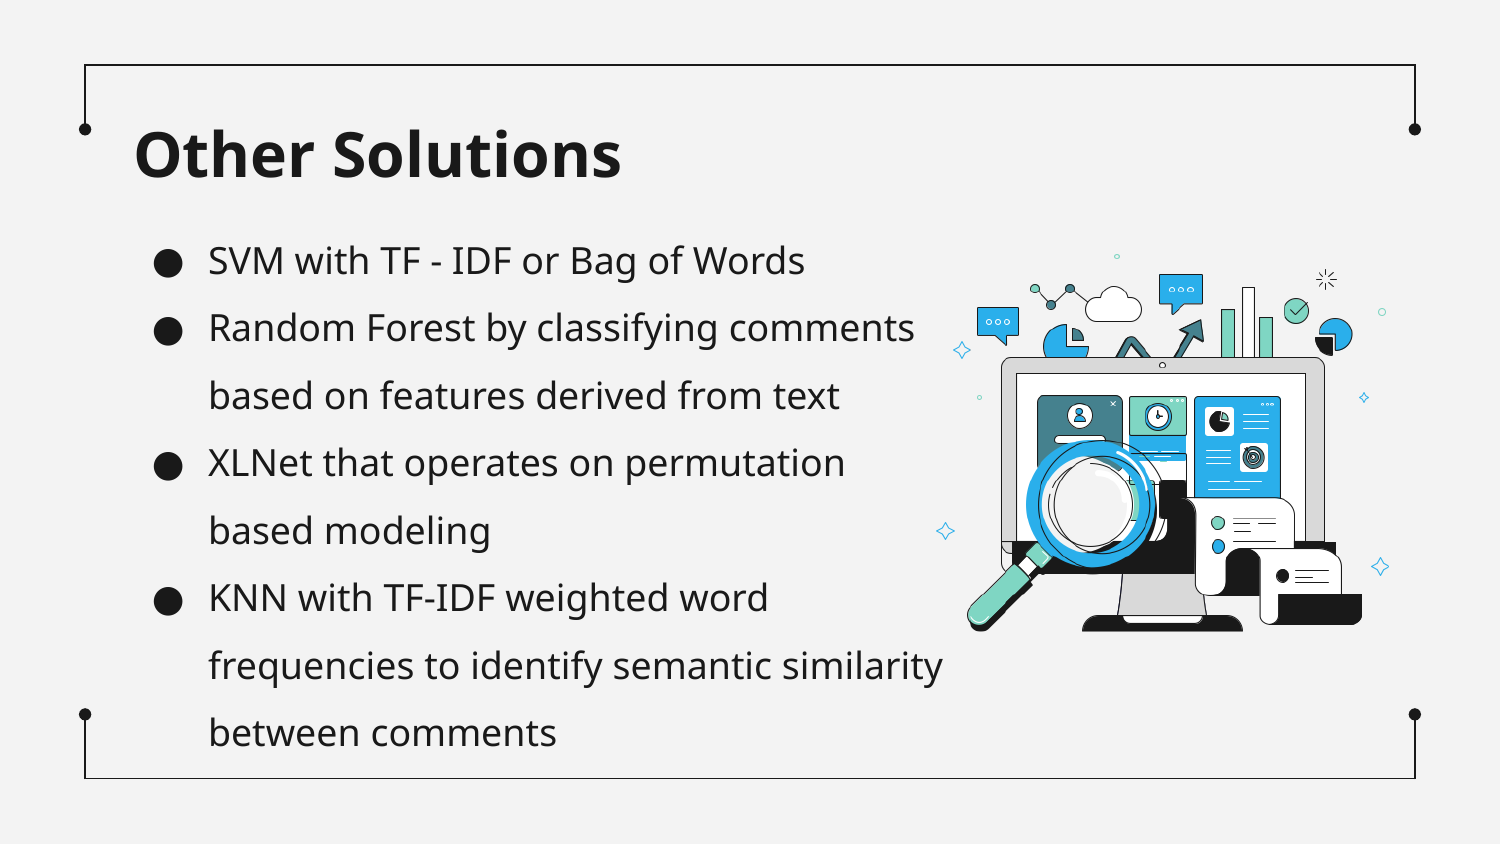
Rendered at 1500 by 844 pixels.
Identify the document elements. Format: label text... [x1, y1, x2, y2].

text_box SVM with TF - IDF or Bag of Words Random Forest by classifying comments based on features derived from text XLNet that operates on permutation based modeling KNN with TF-IDF weighted word frequencies to identify semantic similarity between comments [118, 275, 972, 693]
title Other Solutions [118, 110, 937, 205]
picture [936, 254, 1390, 632]
